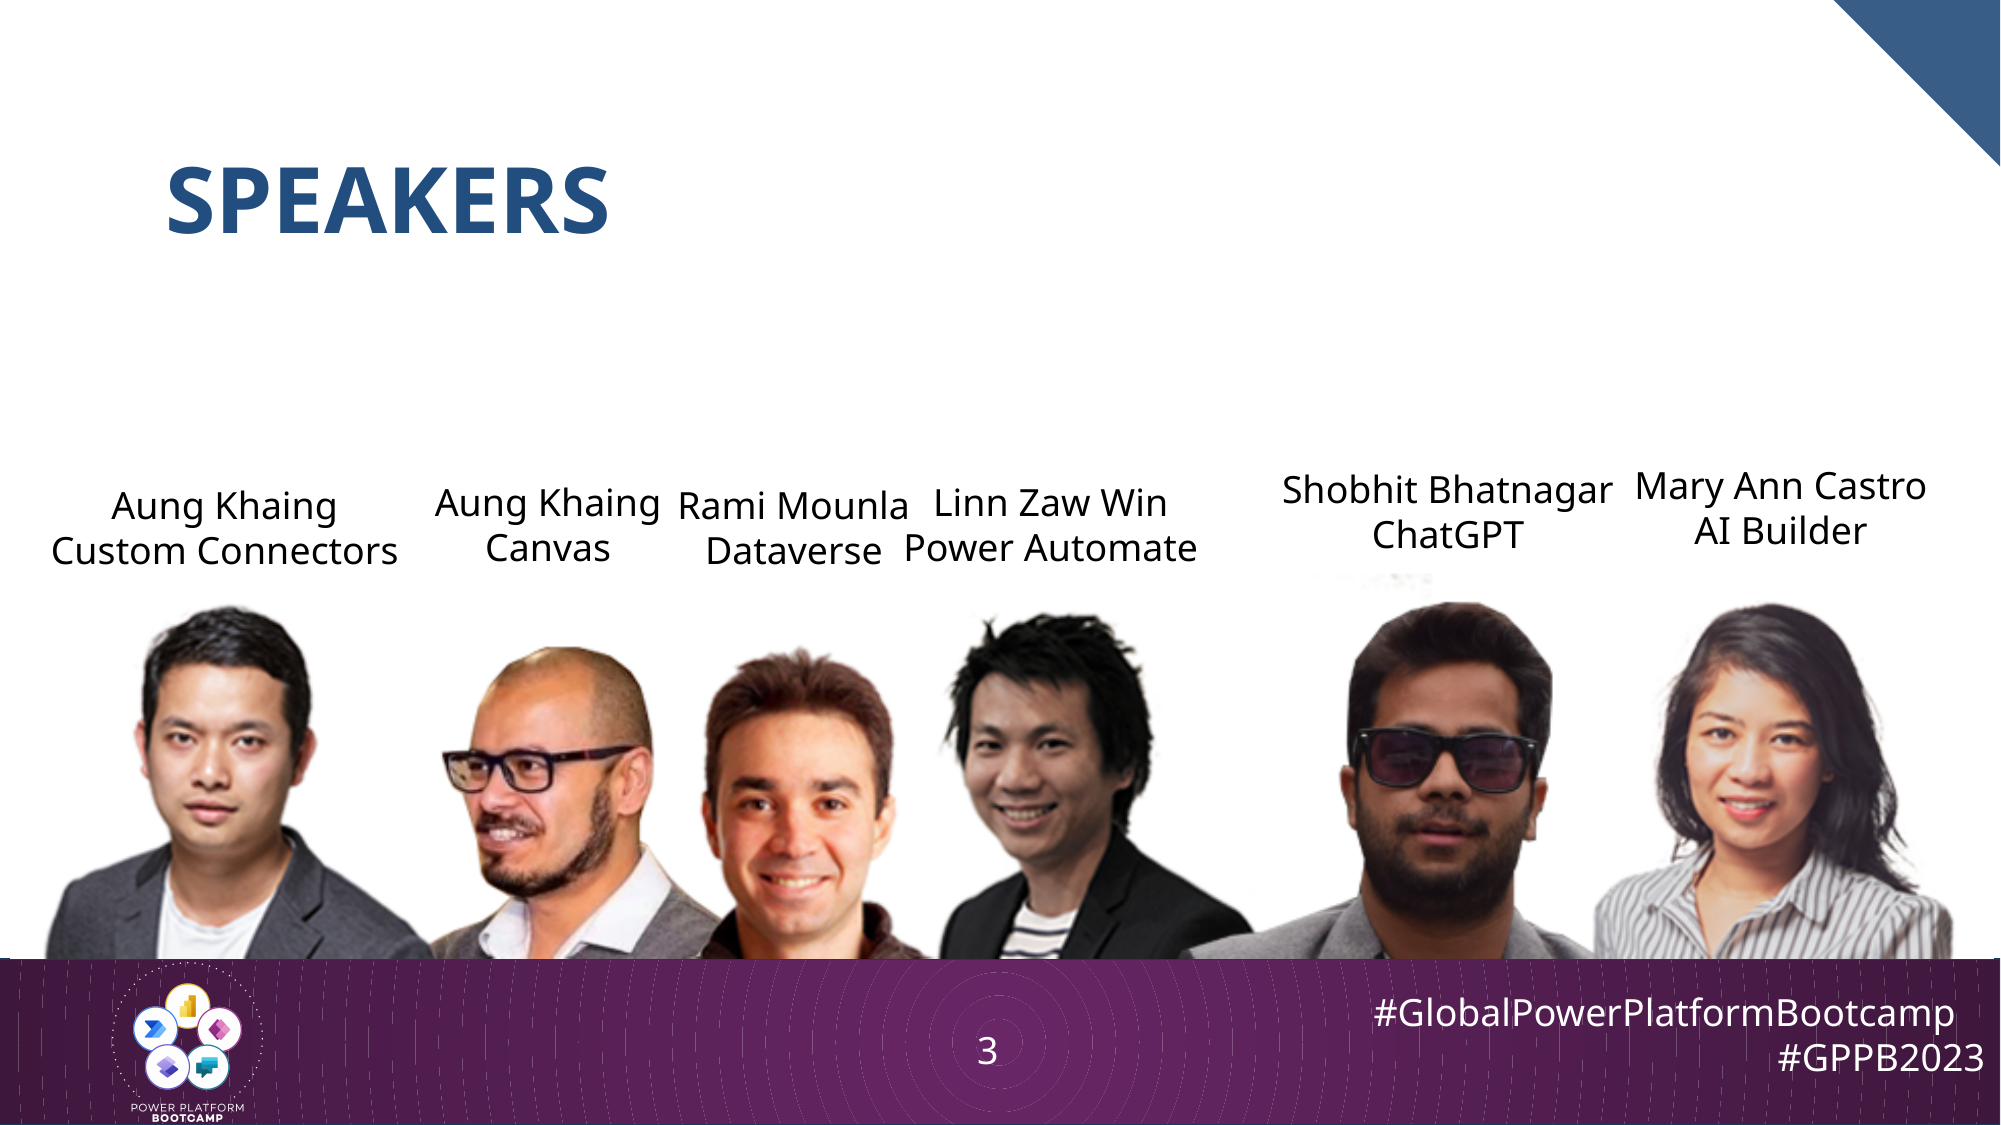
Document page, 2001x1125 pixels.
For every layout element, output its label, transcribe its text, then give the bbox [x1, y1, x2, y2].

picture [10, 568, 1994, 960]
text_box Aung Khaing Canvas [420, 471, 677, 568]
text_box Mary Ann Castro AI Builder [1619, 454, 1943, 560]
title Speakers [150, 146, 1875, 365]
picture [112, 962, 263, 1122]
text_box Shobhit Bhatnagar ChatGPT [1267, 458, 1629, 564]
text_box Linn Zaw Win Power Automate [888, 471, 1214, 568]
text_box 3 [962, 1019, 1038, 1080]
text_box Aung Khaing Custom Connectors [36, 474, 414, 568]
text_box Rami Mounla Dataverse [662, 474, 888, 568]
